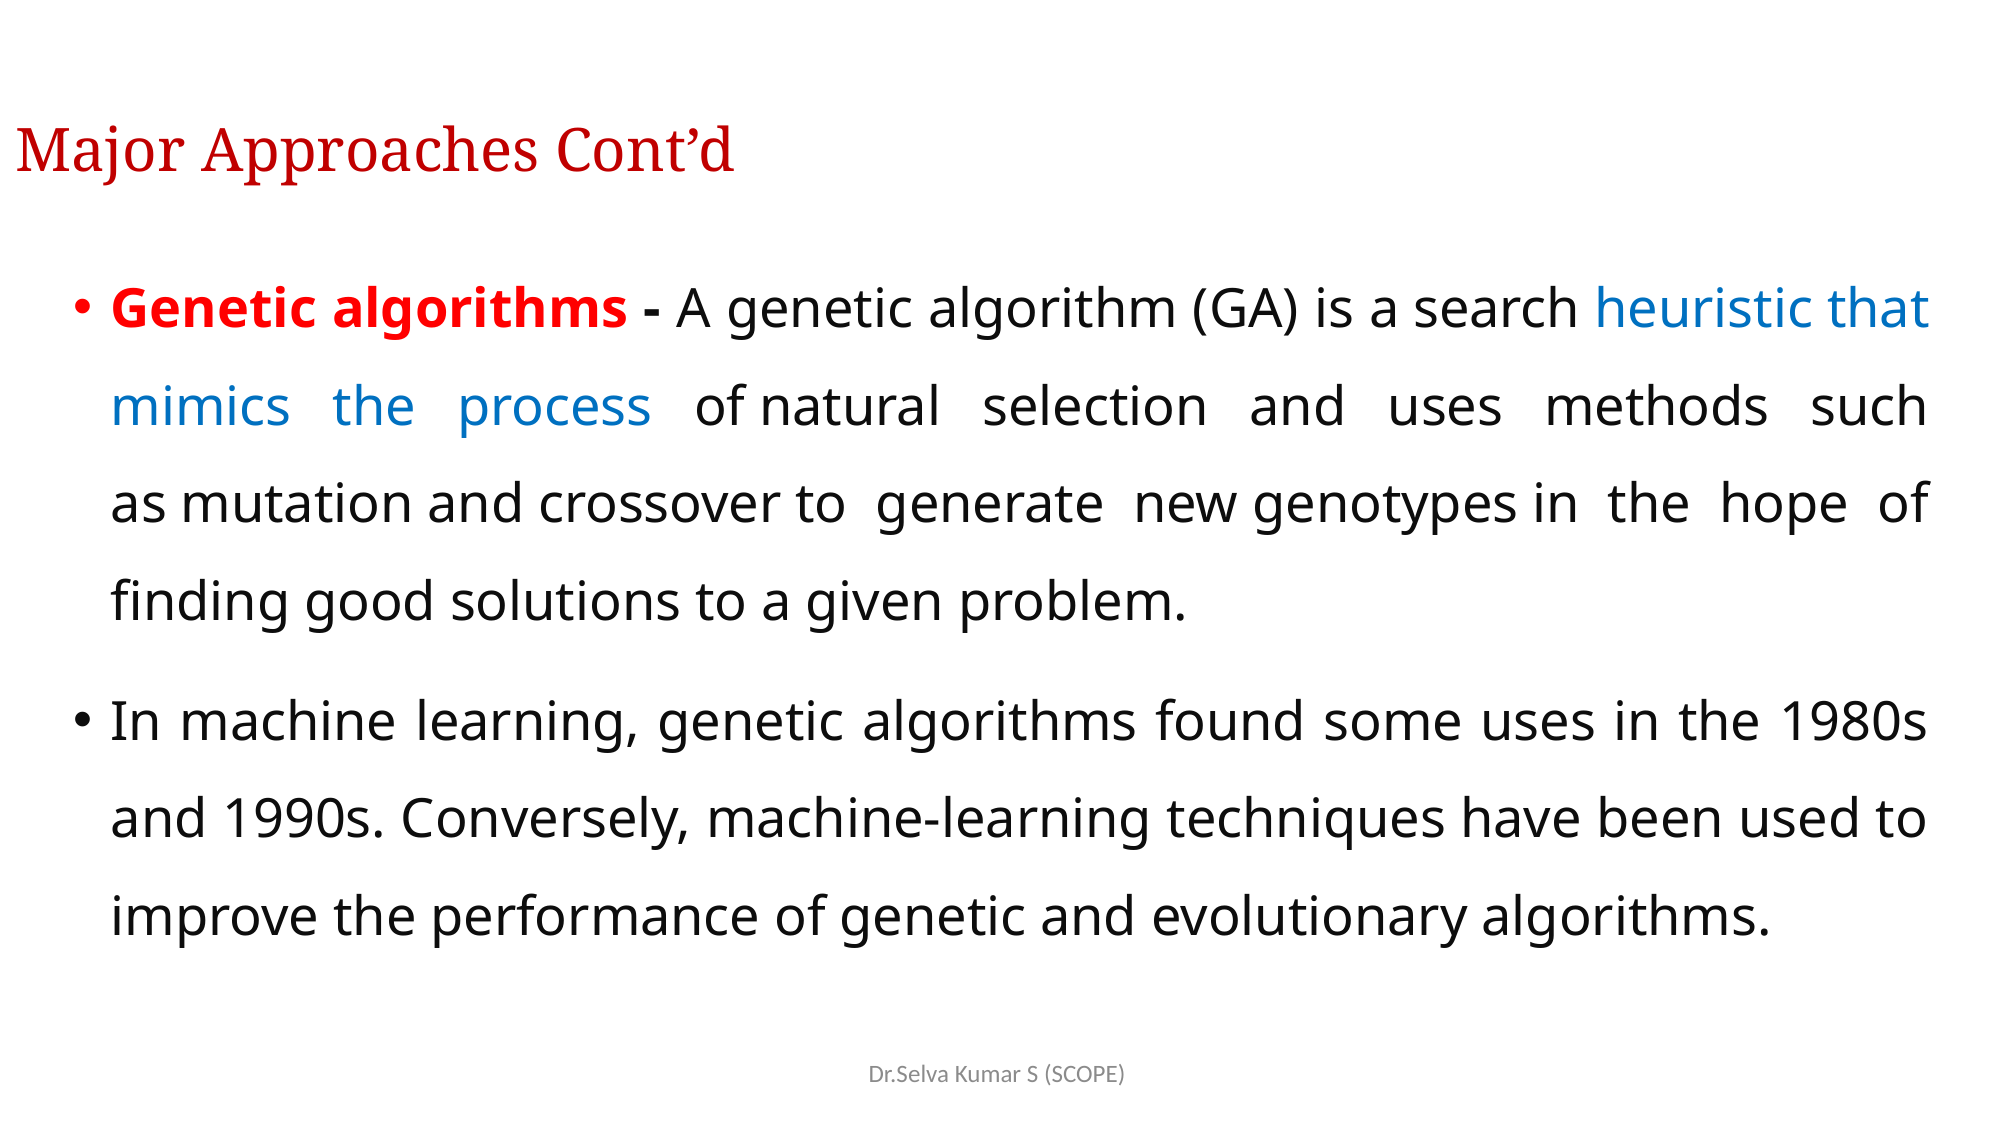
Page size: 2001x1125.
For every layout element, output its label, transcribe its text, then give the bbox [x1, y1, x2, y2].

list Genetic algorithms - A genetic algorithm (GA) is a search heuristic that mimics the process of natural selection and uses methods such as mutation and crossover to generate new genotypes in the hope of finding good solutions to a given problem. In machine learning, genetic algorithms found some uses in the 1980s and 1990s. Conversely, machine-learning techniques have been used to improve the performance of genetic and evolutionary algorithms. [58, 233, 1945, 990]
footer Dr.Selva Kumar S (SCOPE) [662, 1042, 1338, 1103]
title Major Approaches Cont’d [0, 111, 1725, 273]
